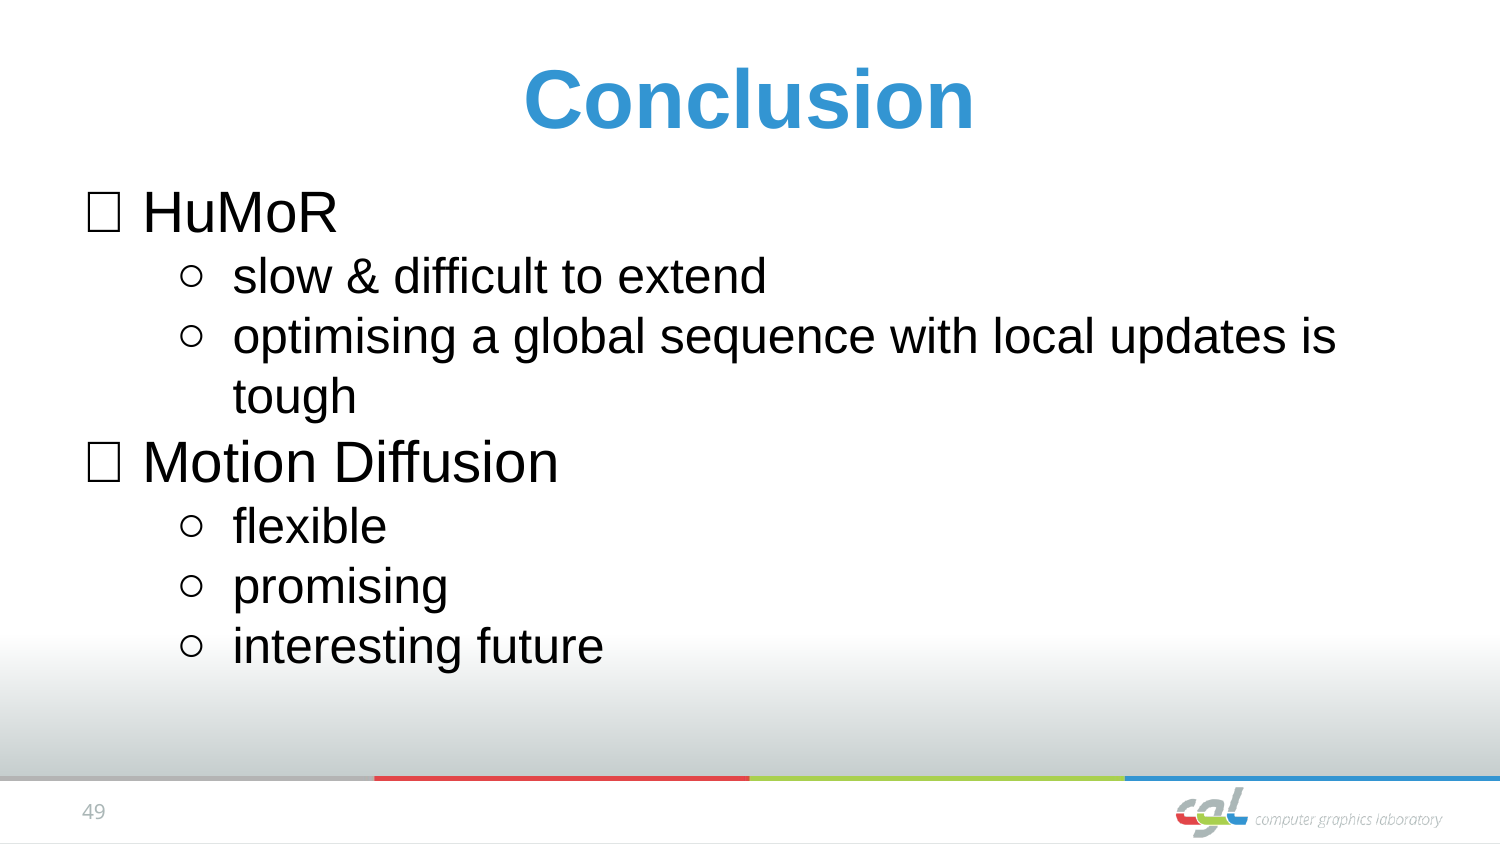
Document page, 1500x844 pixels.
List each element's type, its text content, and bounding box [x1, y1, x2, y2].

picture [0, 776, 1500, 844]
list ❌ HuMoR slow & difficult to extend optimising a global sequence with local updates is tough ✅ Motion Diffusion flexible promising interesting future [52, 143, 1448, 754]
slide_number ‹#› [52, 800, 136, 824]
title Conclusion [52, 0, 1449, 116]
